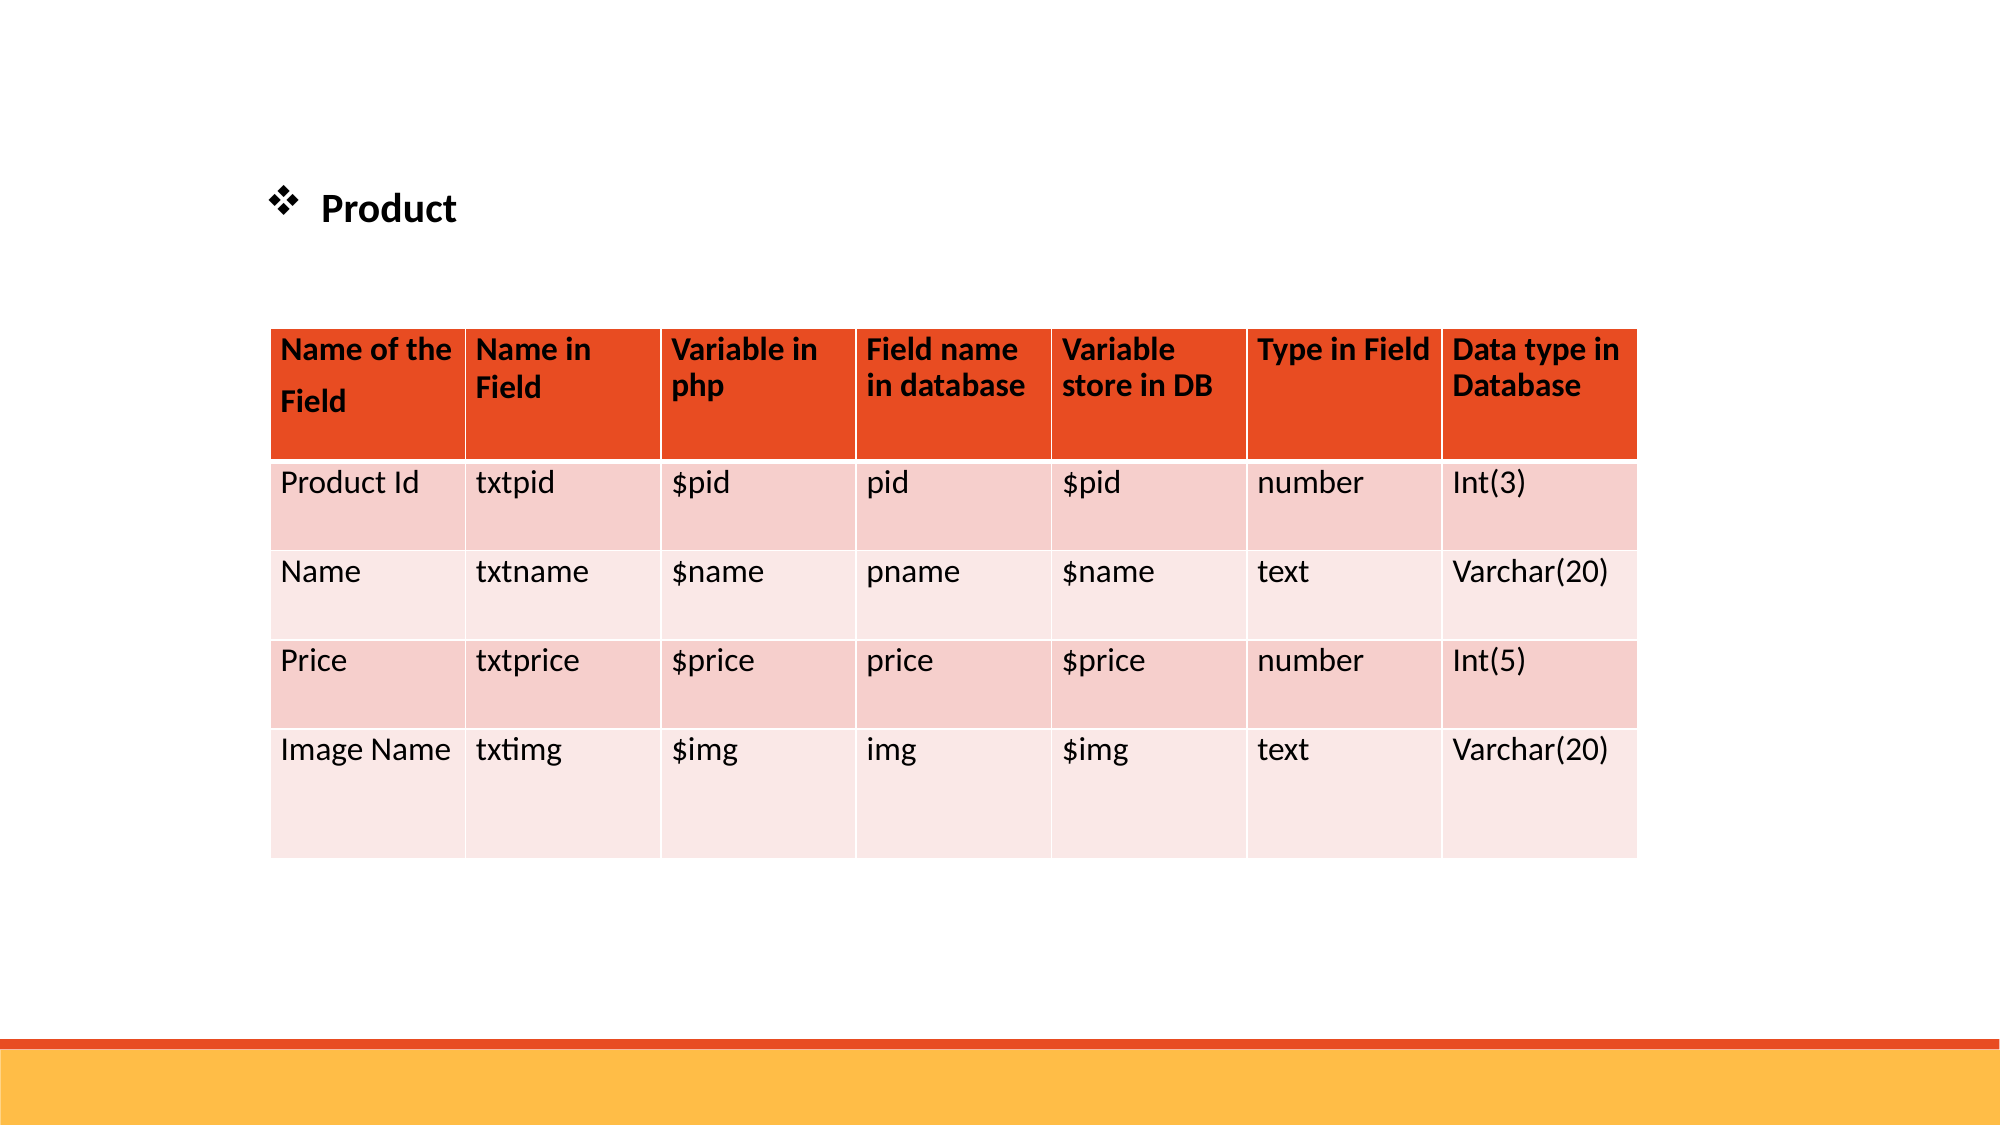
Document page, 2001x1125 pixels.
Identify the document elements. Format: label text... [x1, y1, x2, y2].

table_cell price [857, 641, 1051, 728]
table_cell $img [1052, 730, 1246, 858]
table_cell txtpid [466, 464, 660, 550]
table_header Name in Field [466, 329, 660, 459]
table_cell $pid [1052, 464, 1246, 550]
table_header Field name in database [857, 329, 1051, 459]
table_header Name of the Field [271, 329, 465, 459]
table_header Variable in php [662, 329, 855, 459]
table_cell $img [662, 730, 855, 858]
table_cell txtimg [466, 730, 660, 858]
table_cell $name [662, 551, 855, 639]
table_cell $price [662, 641, 855, 728]
table_cell Int(5) [1443, 641, 1637, 728]
table_cell Int(3) [1443, 464, 1637, 550]
table_cell Varchar(20) [1443, 730, 1637, 858]
table_cell pid [857, 464, 1051, 550]
text_box Product [250, 173, 1961, 339]
table_cell text [1248, 730, 1441, 858]
table_cell Price [271, 641, 465, 728]
table_cell Name [271, 551, 465, 639]
table_cell number [1248, 641, 1441, 728]
table_cell pname [857, 551, 1051, 639]
table_header Type in Field [1248, 329, 1441, 459]
table_cell Product Id [271, 464, 465, 550]
table_cell number [1248, 464, 1441, 550]
table_cell txtname [466, 551, 660, 639]
table_header Variable store in DB [1052, 329, 1246, 459]
table_cell Image Name [271, 730, 465, 858]
table_cell $name [1052, 551, 1246, 639]
table_cell img [857, 730, 1051, 858]
table_cell $pid [662, 464, 855, 550]
table_cell Varchar(20) [1443, 551, 1637, 639]
table_cell $price [1052, 641, 1246, 728]
table_header Data type in Database [1443, 329, 1637, 459]
table_cell txtprice [466, 641, 660, 728]
table_cell text [1248, 551, 1441, 639]
